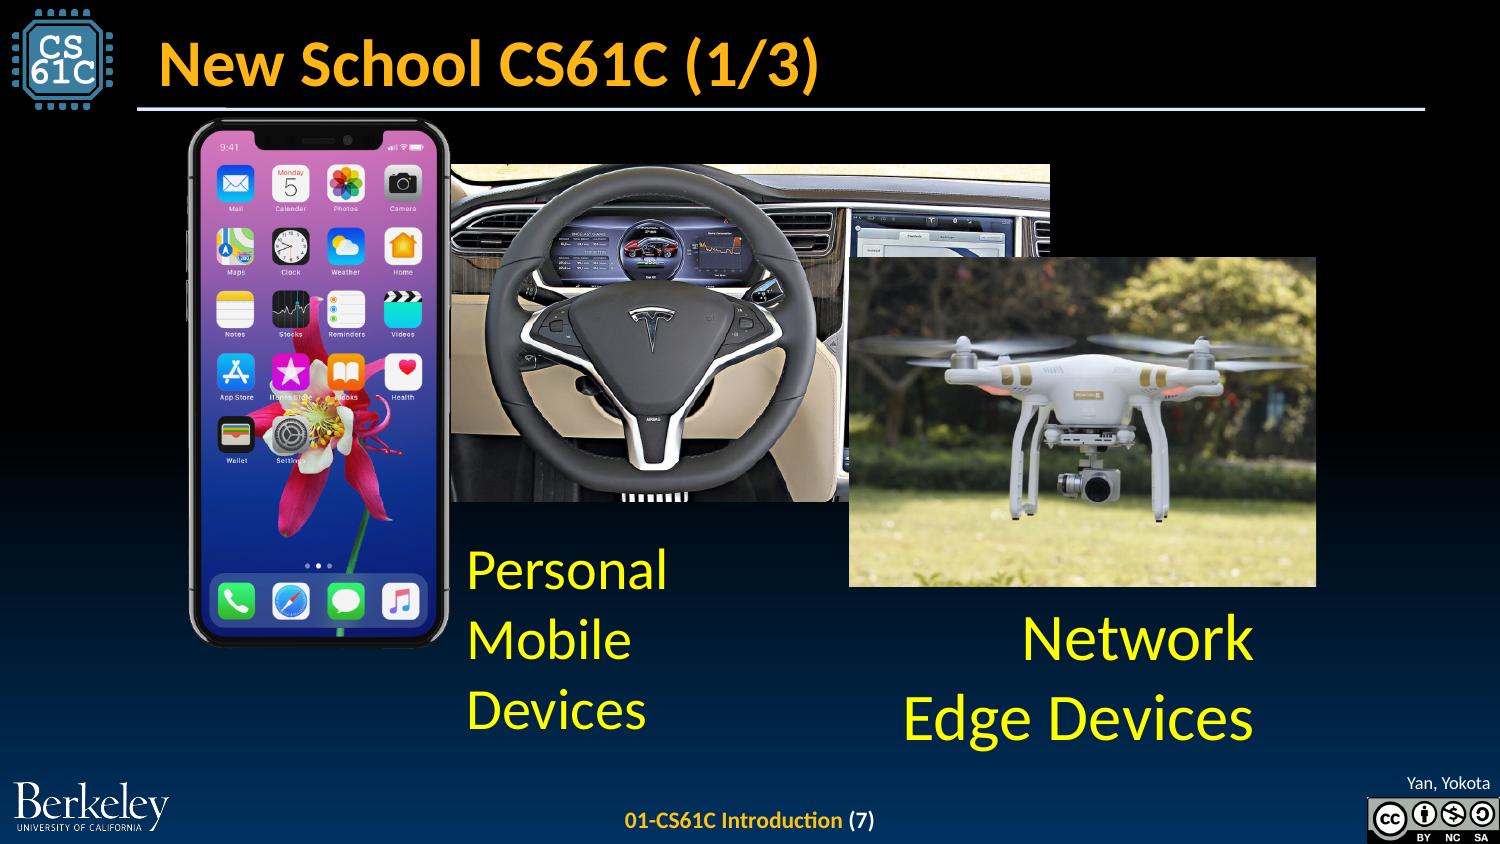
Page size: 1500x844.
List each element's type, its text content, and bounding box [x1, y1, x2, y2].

picture [13, 782, 169, 831]
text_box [451, 523, 1271, 763]
title New School CS61C (1/3) [137, 9, 1430, 104]
picture [184, 116, 1317, 649]
picture [1367, 797, 1500, 844]
picture [12, 9, 113, 110]
